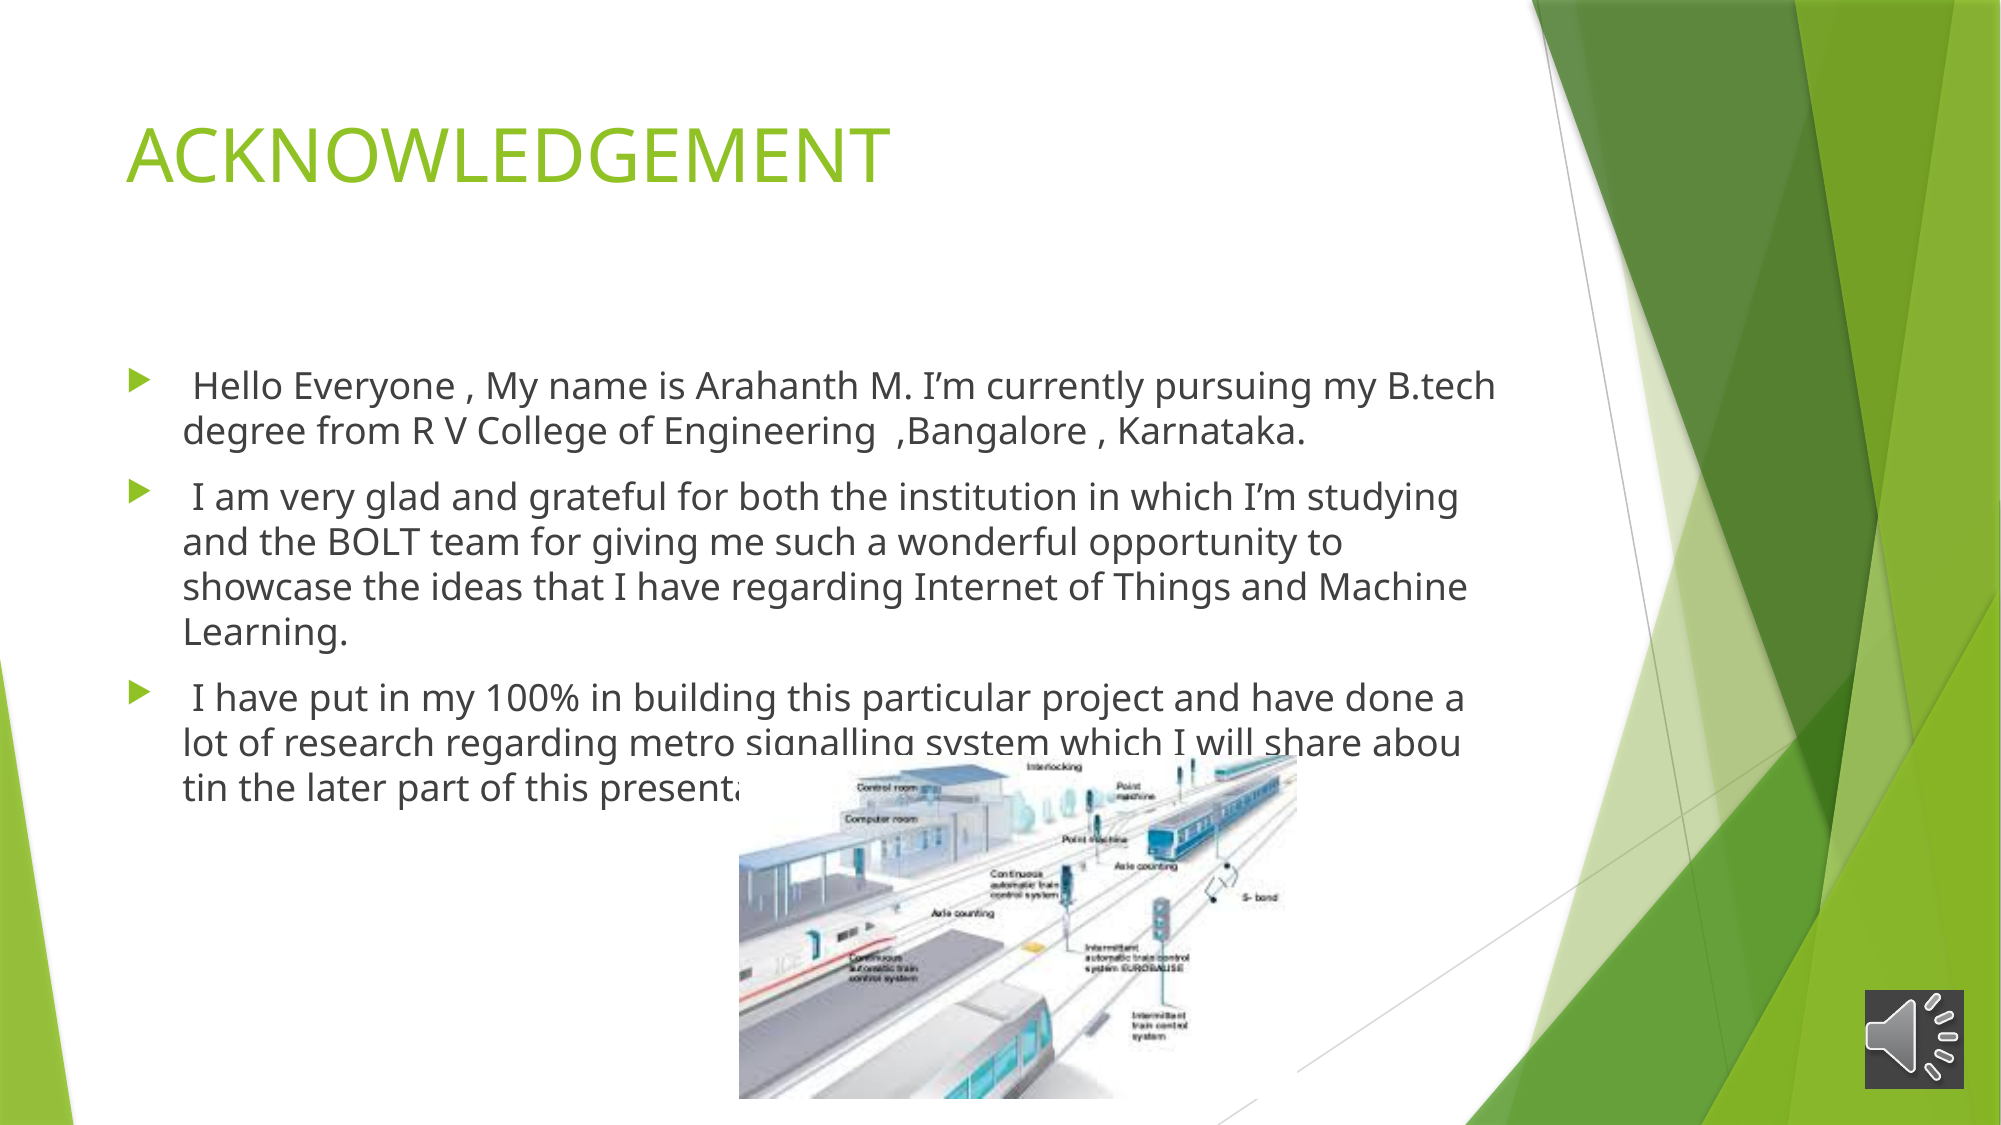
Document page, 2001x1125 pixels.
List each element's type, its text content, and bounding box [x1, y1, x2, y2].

list Hello Everyone , My name is Arahanth M. I’m currently pursuing my B.tech degree from R V College of Engineering ,Bangalore , Karnataka. I am very glad and grateful for both the institution in which I’m studying and the BOLT team for giving me such a wonderful opportunity to showcase the ideas that I have regarding Internet of Things and Machine Learning. I have put in my 100% in building this particular project and have done a lot of research regarding metro signalling system which I will share abou tin the later part of this presentation. [111, 354, 1522, 992]
title ACKNOWLEDGEMENT [111, 99, 1522, 317]
picture [738, 754, 1297, 1099]
picture [1864, 989, 1966, 1091]
